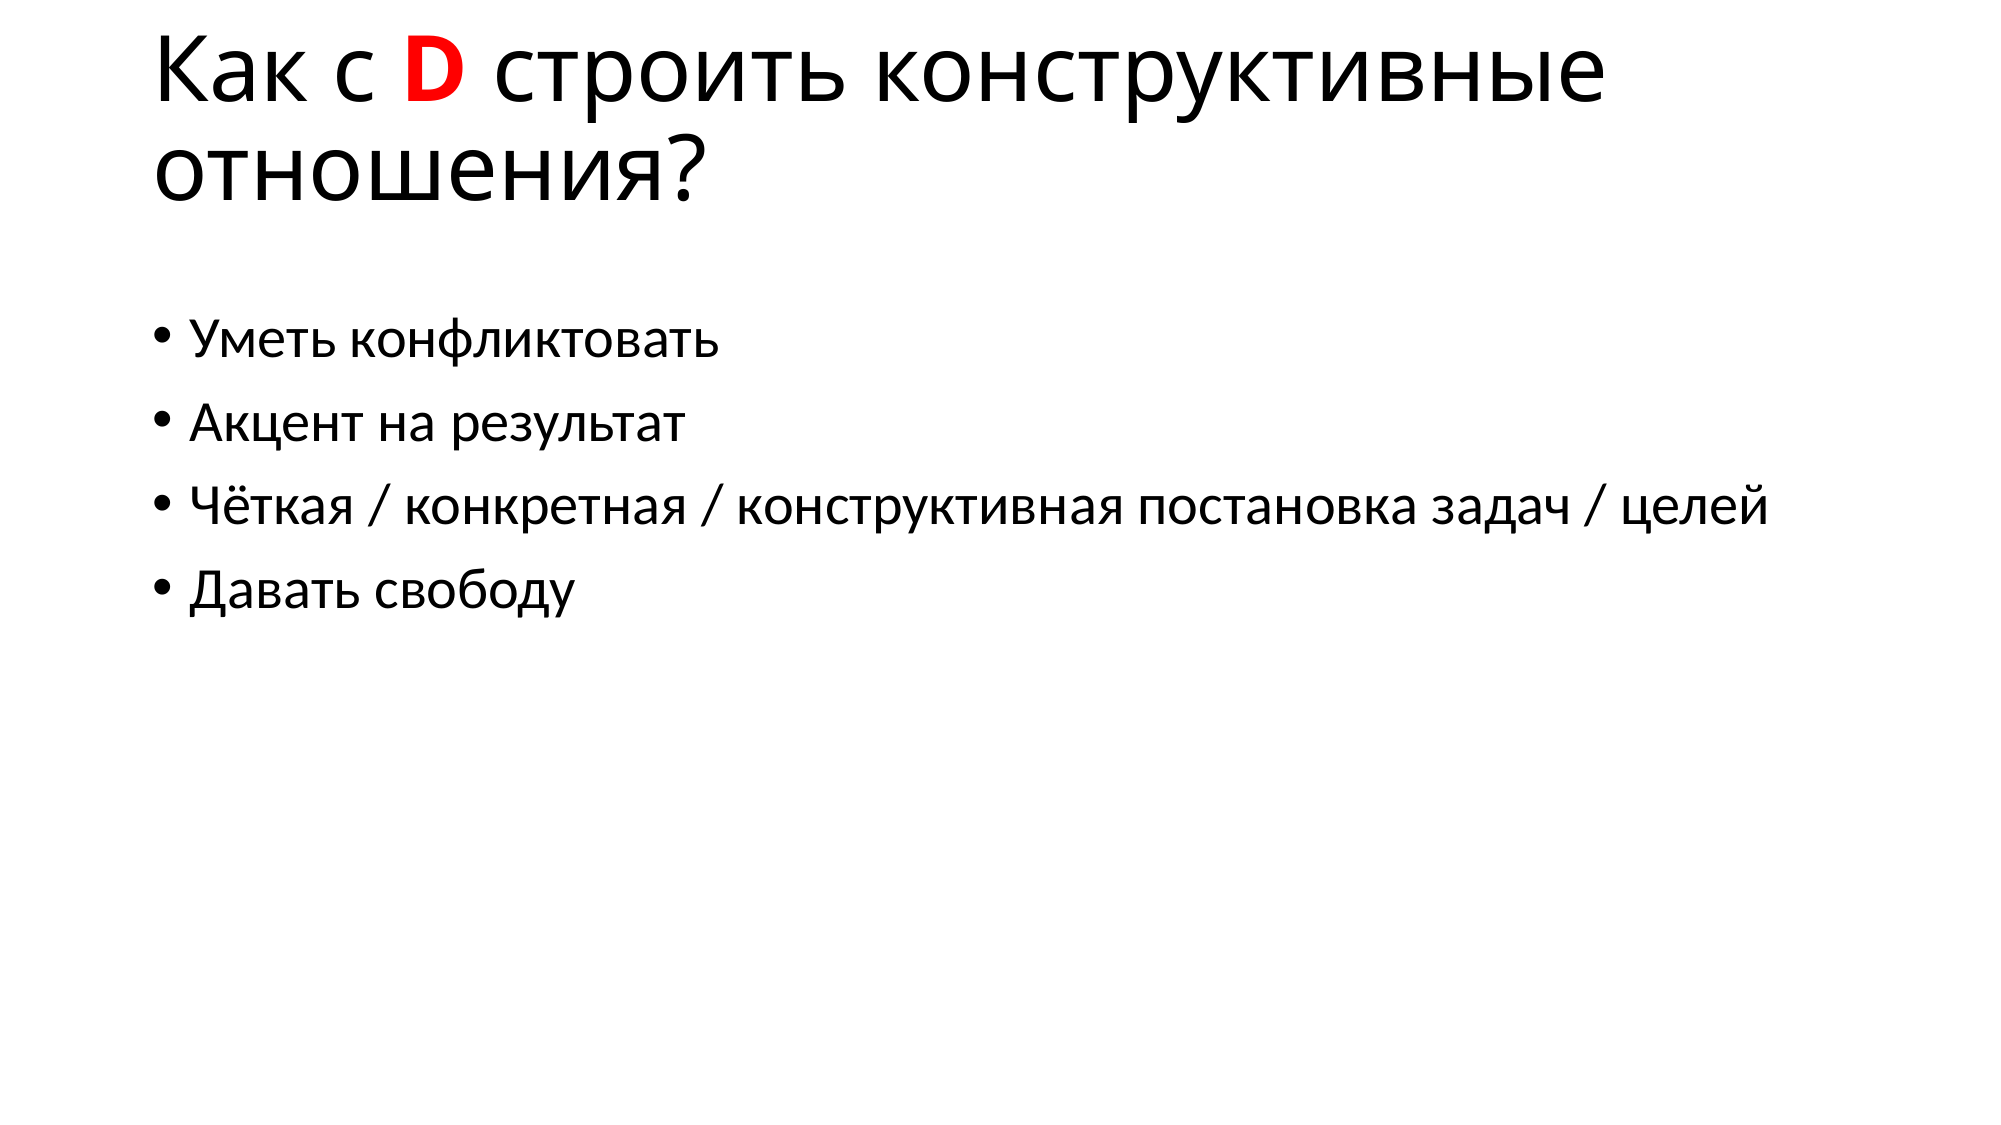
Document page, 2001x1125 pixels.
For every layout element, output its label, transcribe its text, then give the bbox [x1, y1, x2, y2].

list Уметь конфликтовать Акцент на результат Чёткая / конкретная / конструктивная постановка задач / целей Давать свободу [137, 299, 1863, 1014]
title Как с D строить конструктивные отношения? [137, 59, 1939, 183]
